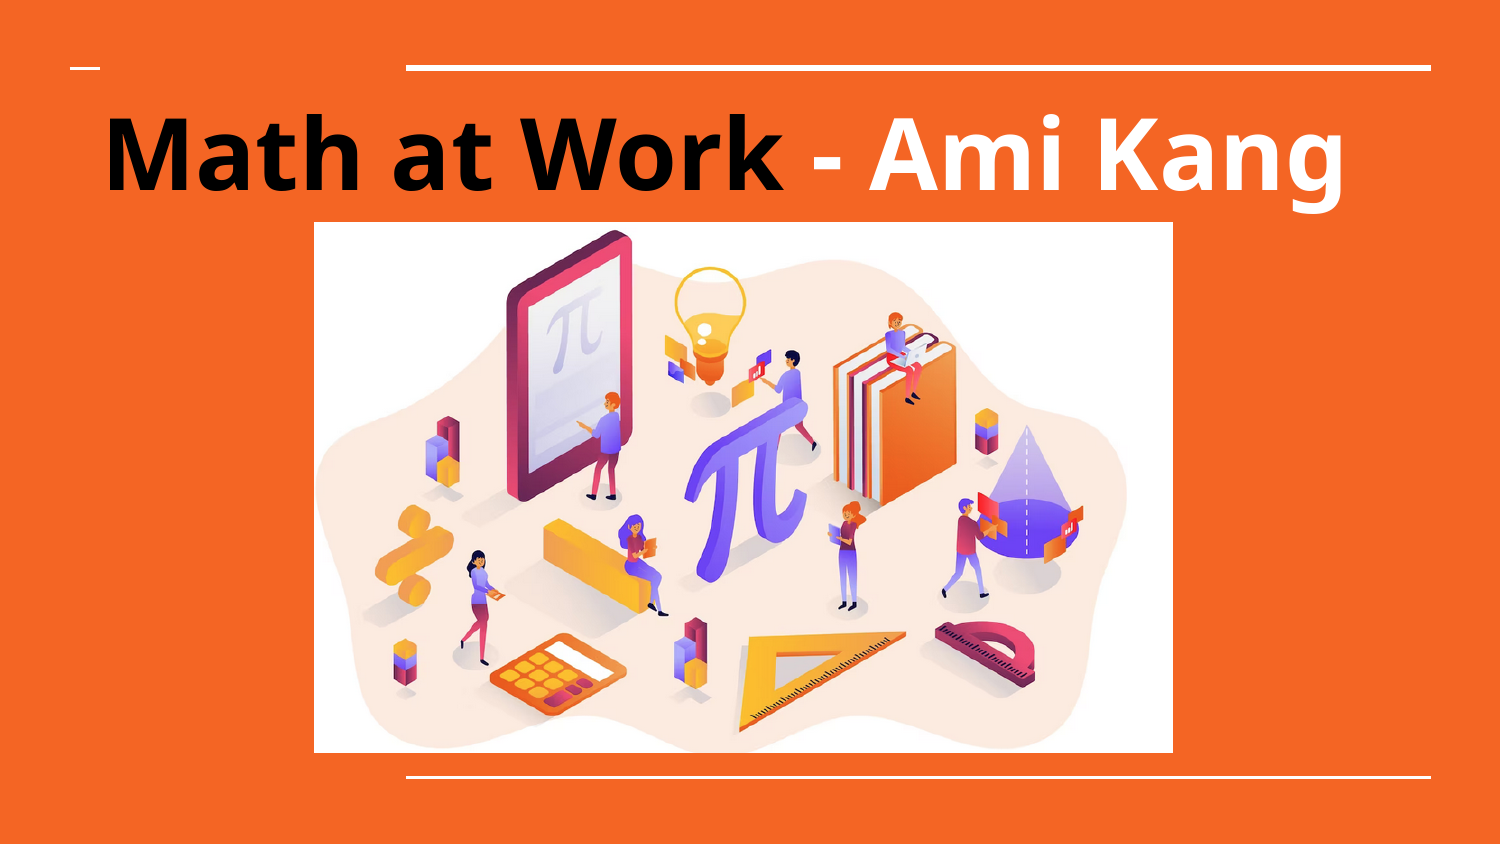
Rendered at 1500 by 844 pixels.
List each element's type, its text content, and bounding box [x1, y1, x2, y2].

title Math at Work - Ami Kang [85, 75, 1426, 329]
picture [313, 221, 1173, 753]
